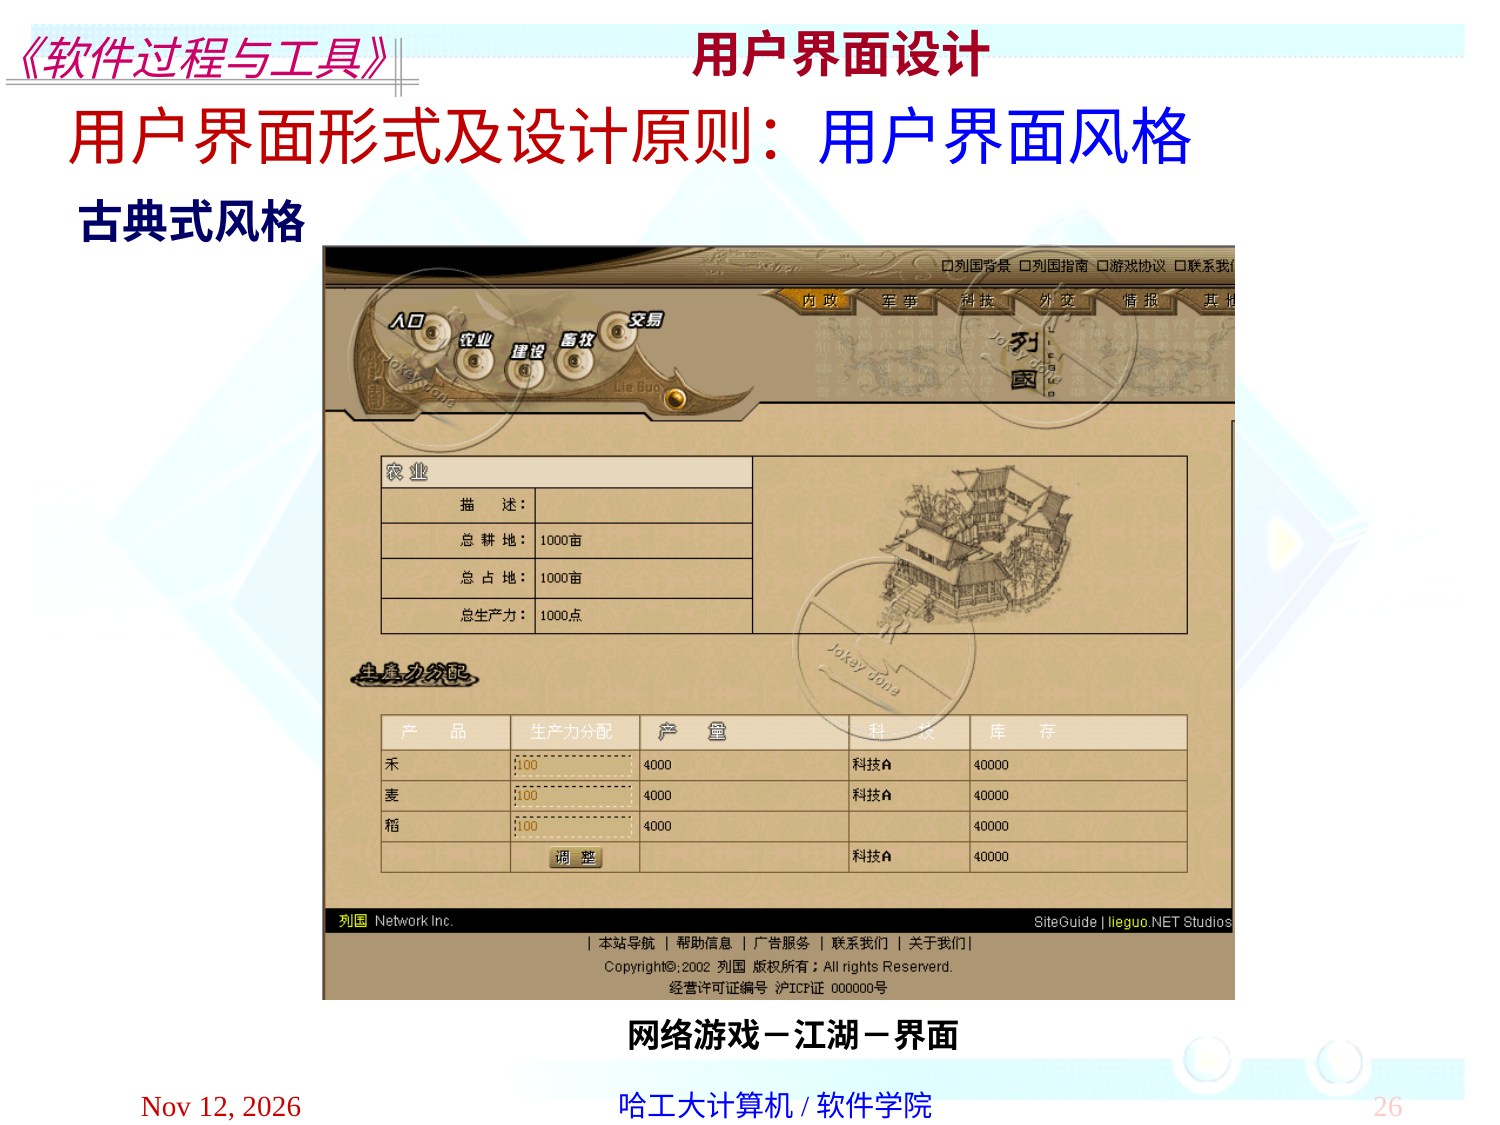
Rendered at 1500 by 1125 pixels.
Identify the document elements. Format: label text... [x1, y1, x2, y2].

text_box 网络游戏－江湖－界面 [562, 1008, 1025, 1059]
text_box 古典式风格 [62, 197, 526, 249]
text_box 用户界面设计 [389, 15, 1294, 89]
picture [321, 244, 1235, 1000]
text_box 用户界面形式及设计原则：用户界面风格 [53, 89, 1447, 197]
